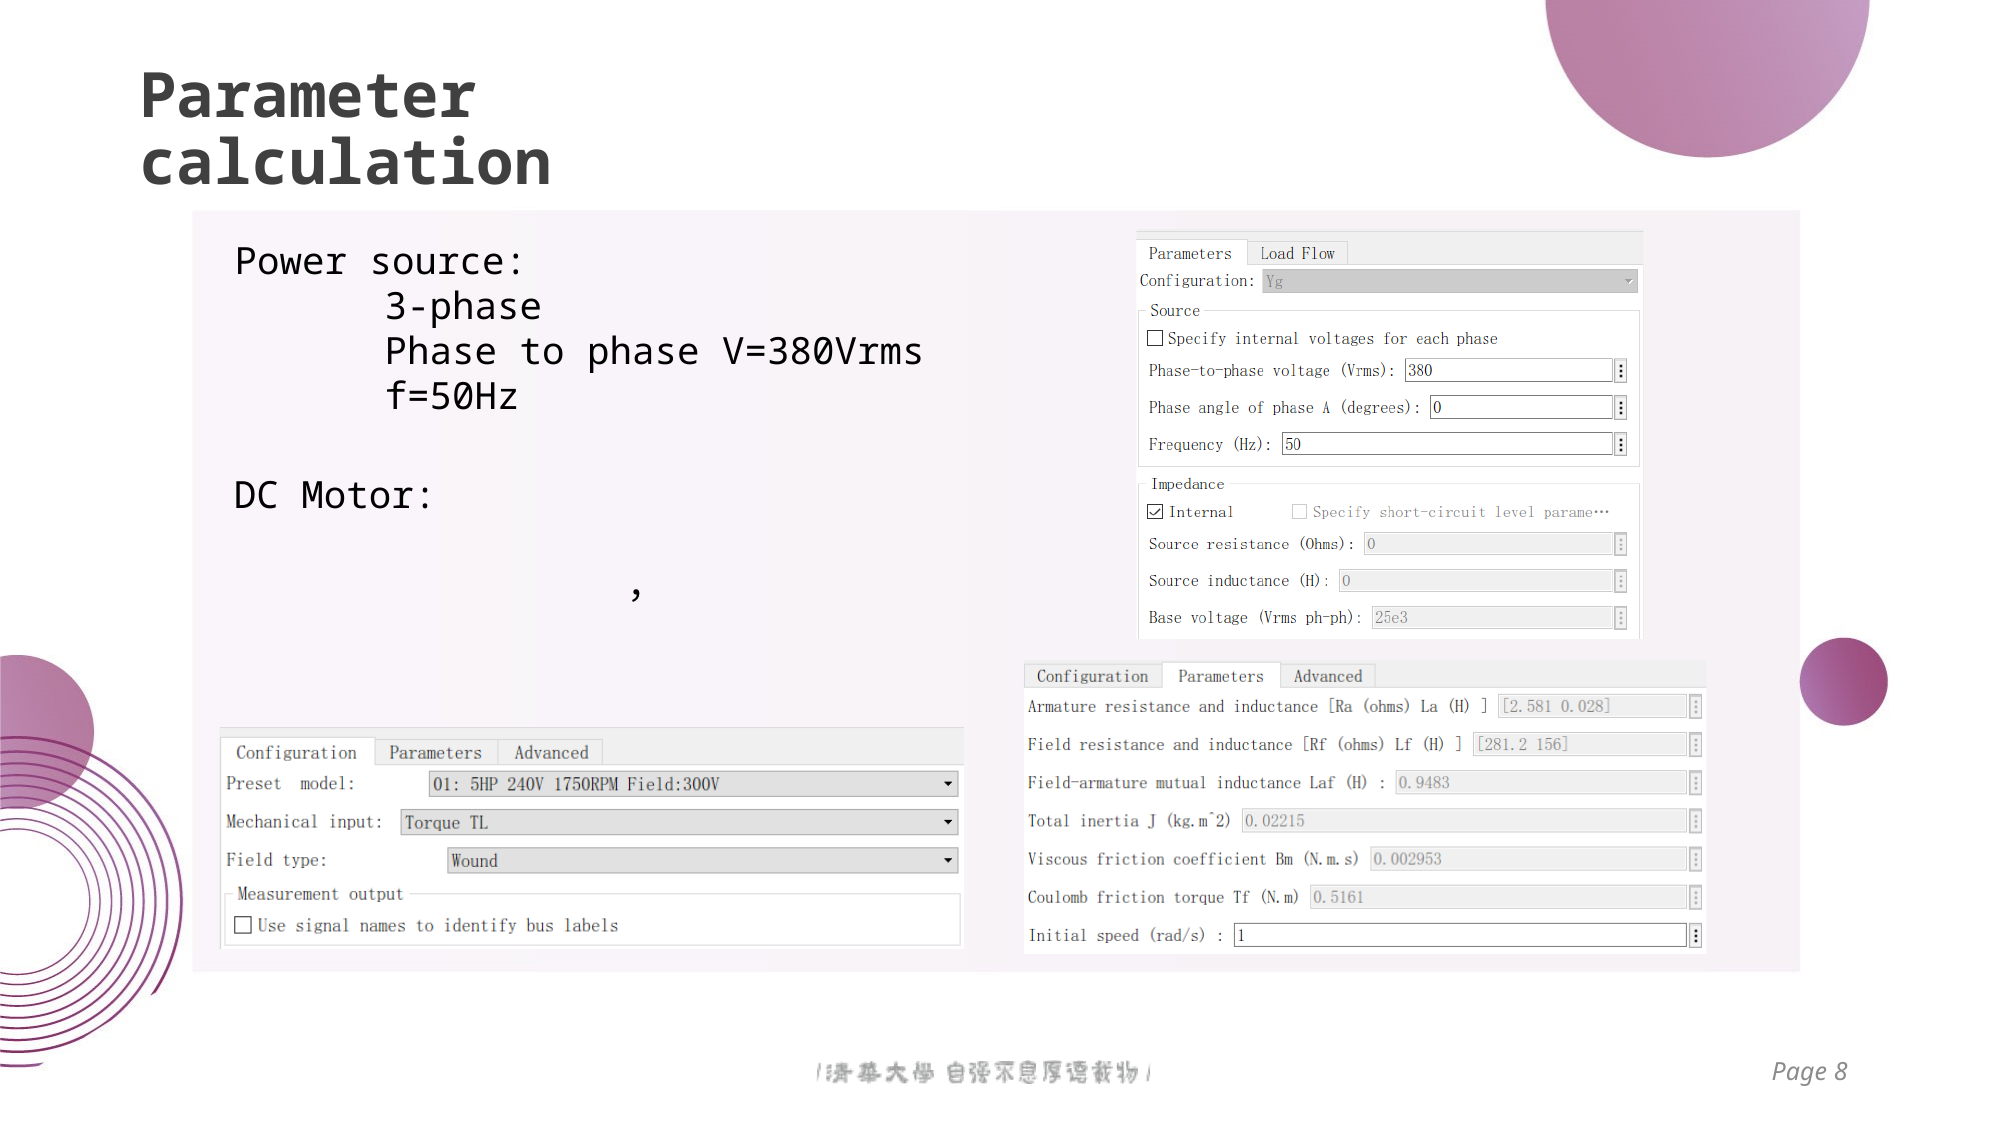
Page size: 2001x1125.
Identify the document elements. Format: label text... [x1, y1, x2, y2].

picture [0, 0, 2001, 1125]
title Parameter calculation [124, 79, 912, 182]
slide_number Page 8 [1412, 1042, 1863, 1103]
text_box Power source: 3-phase Phase to phase V=380Vrms f=50Hz [219, 229, 964, 470]
